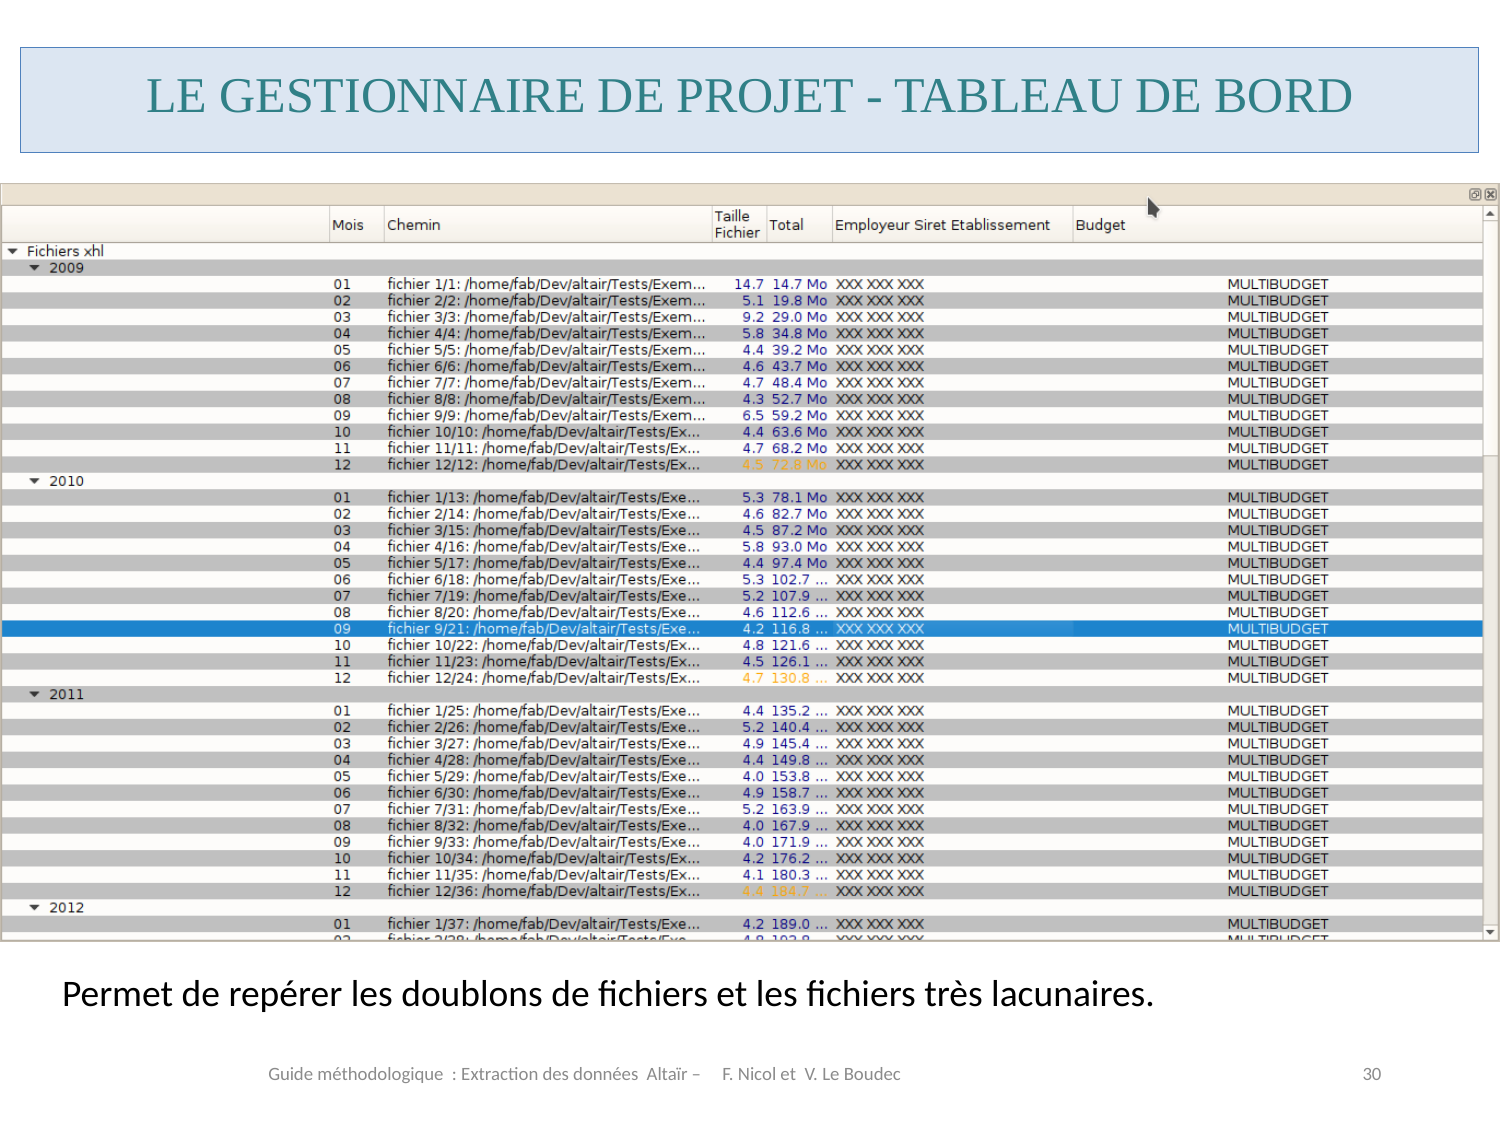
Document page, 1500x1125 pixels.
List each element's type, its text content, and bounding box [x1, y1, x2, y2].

text_box Guide méthodologique : Extraction des données Altaïr – F. Nicol et V. Le Boudec [82, 1067, 1059, 1103]
picture [0, 182, 1500, 942]
text_box Permet de repérer les doublons de fichiers et les fichiers très lacunaires. [47, 962, 1476, 1067]
text_box Le GESTIONNAIRE de PROJET - Tableau de bord [20, 47, 1479, 153]
text_box <numéro> [1059, 1067, 1397, 1103]
